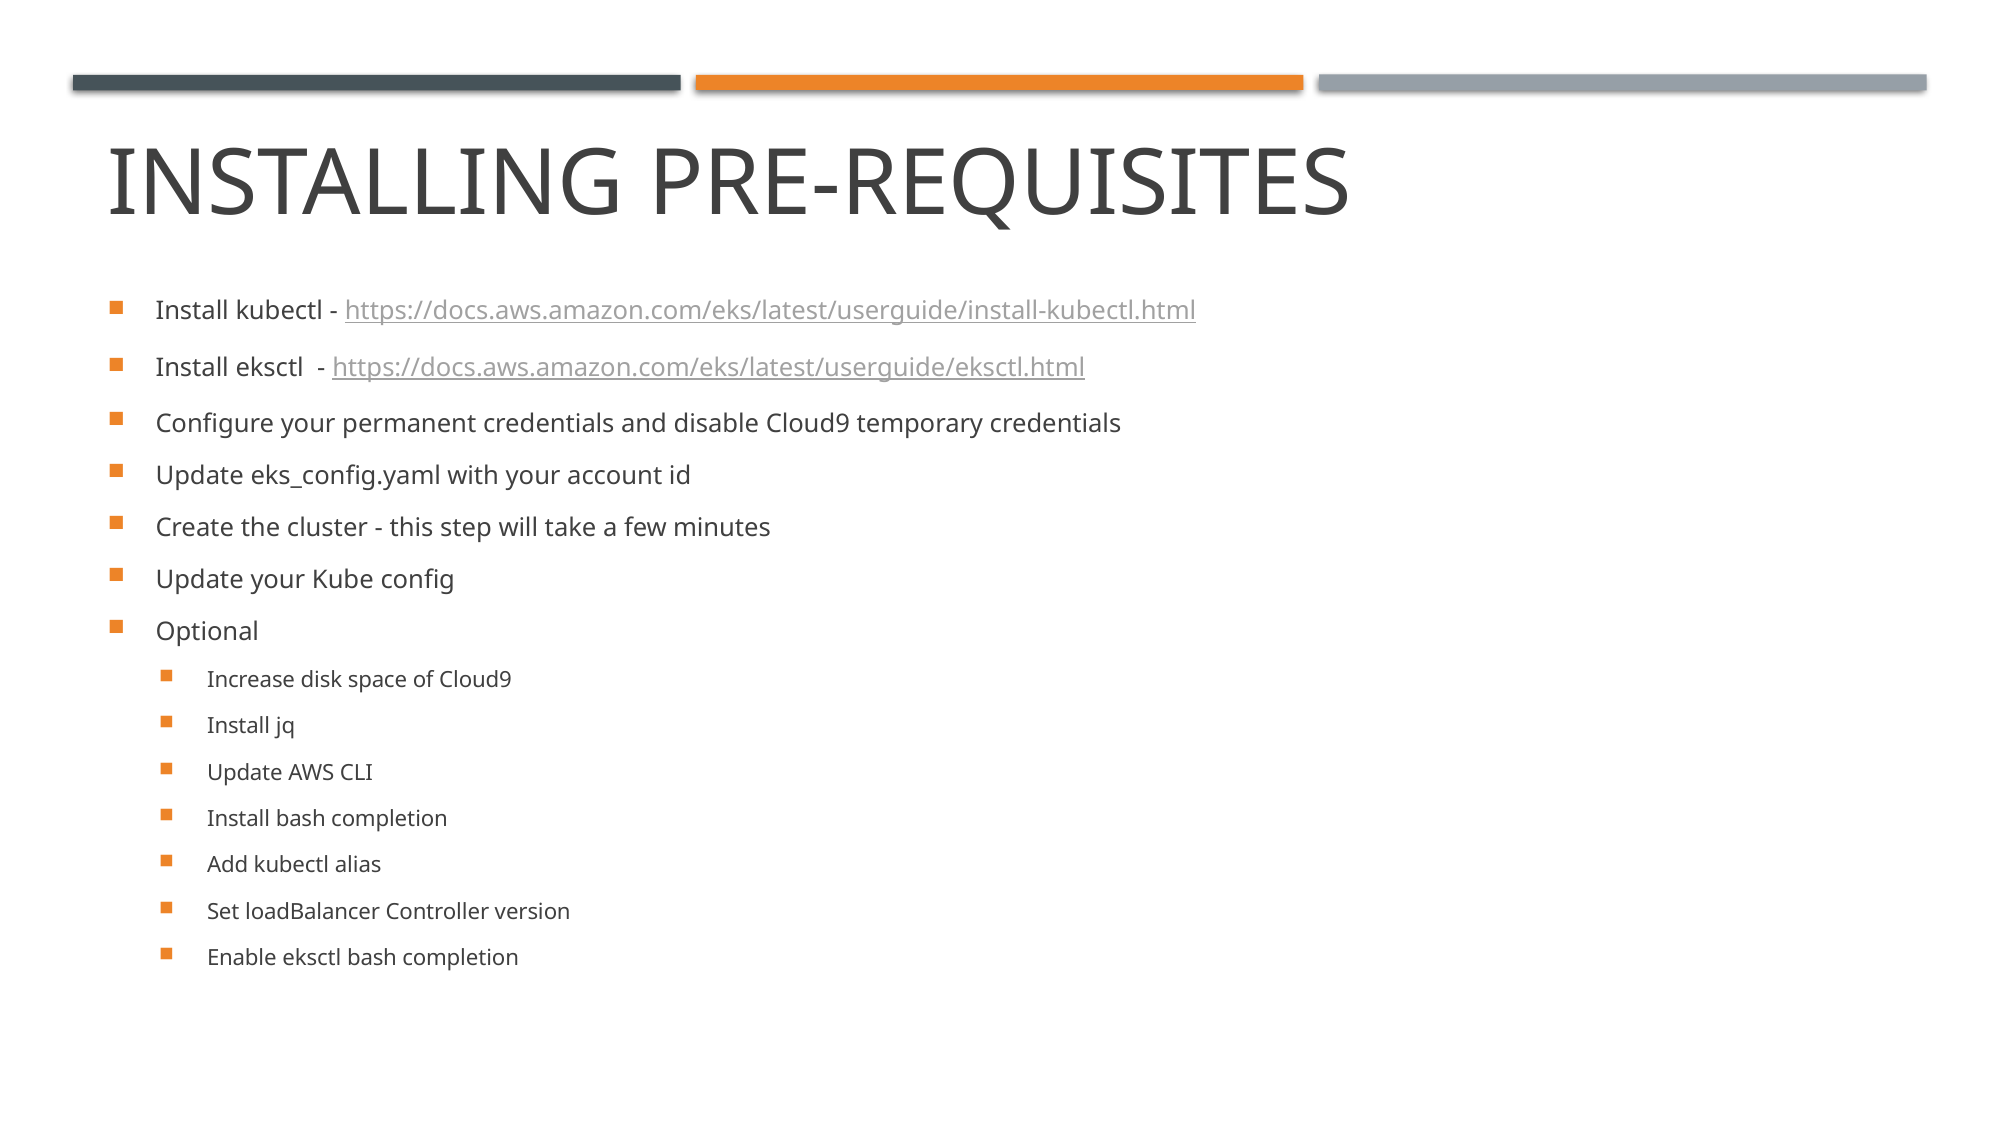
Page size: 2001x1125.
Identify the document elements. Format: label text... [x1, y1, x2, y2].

title Installing pre-requisites [92, 46, 1902, 230]
list Install kubectl - https://docs.aws.amazon.com/eks/latest/userguide/install-kubectl.html Install eksctl - https://docs.aws.amazon.com/eks/latest/userguide/eksctl.html Configure your permanent credentials and disable Cloud9 temporary credentials Update eks_config.yaml with your account id Create the cluster - this step will take a few minutes Update your Kube config Optional Increase disk space of Cloud9 Install jq Update AWS CLI Install bash completion Add kubectl alias Set loadBalancer Controller version Enable eksctl bash completion [92, 230, 1908, 981]
